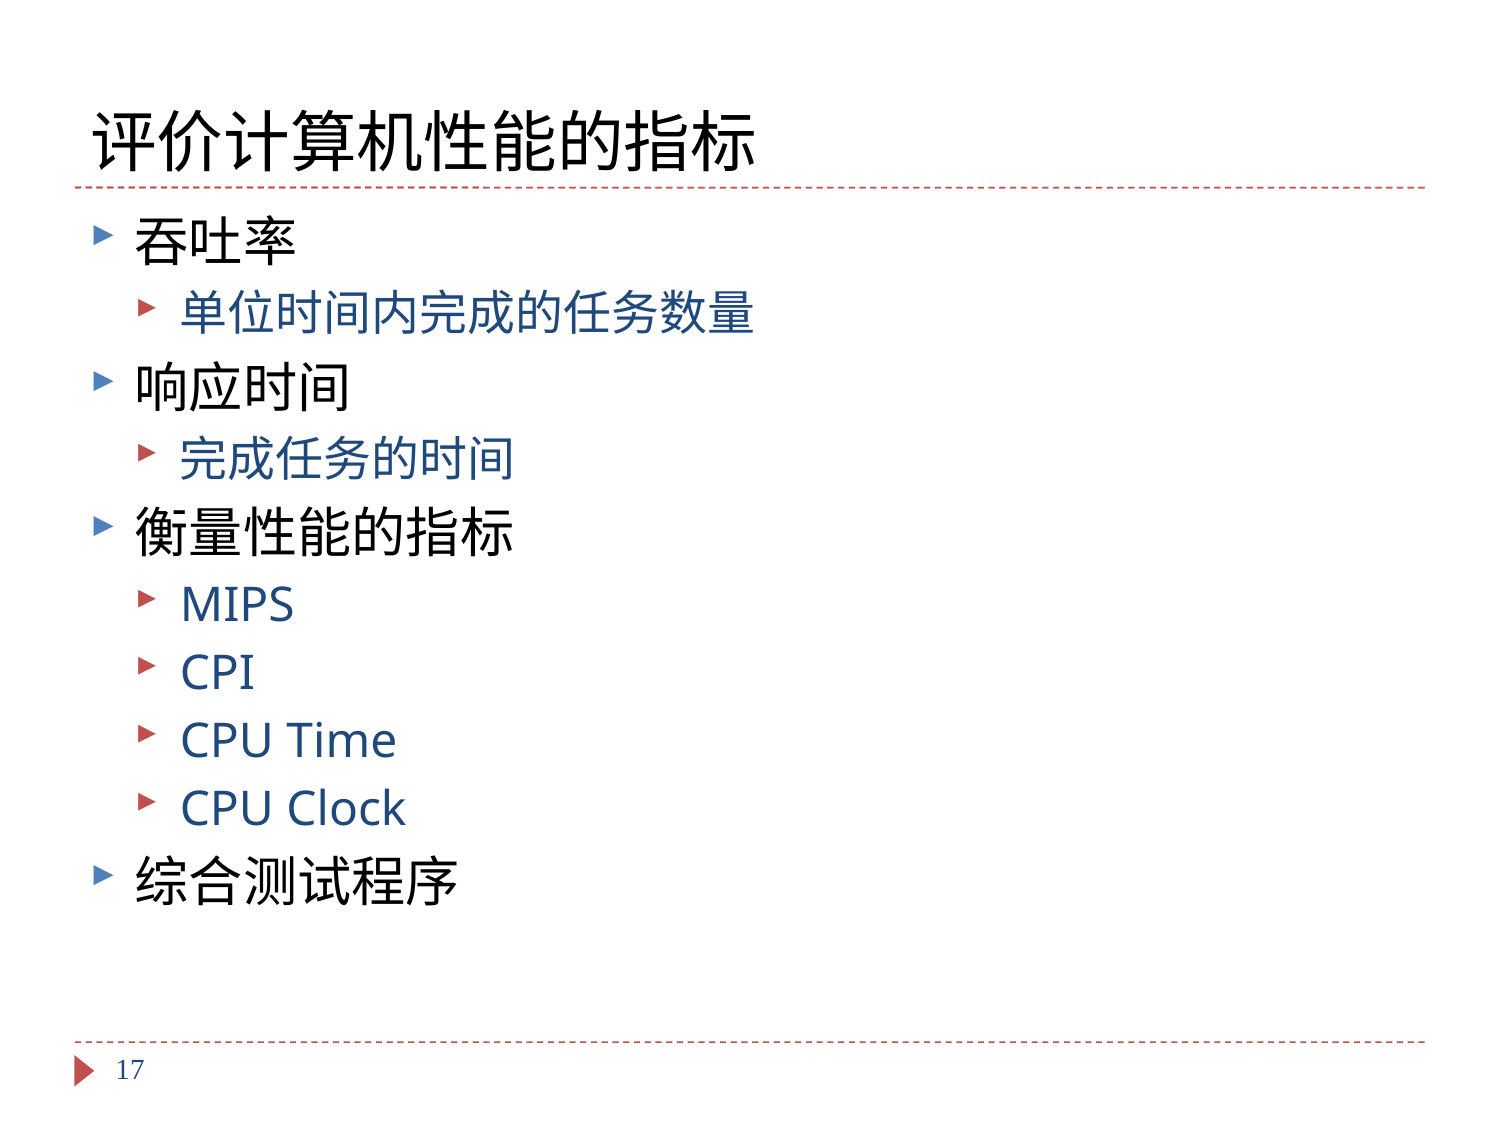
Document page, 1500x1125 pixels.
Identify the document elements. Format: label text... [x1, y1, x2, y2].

slide_number 17 [100, 1042, 426, 1103]
list 吞吐率 单位时间内完成的任务数量 响应时间 完成任务的时间 衡量性能的指标 MIPS CPI CPU Time CPU Clock 综合测试程序 [75, 200, 1425, 1006]
title 评价计算机性能的指标 [75, 24, 1425, 188]
